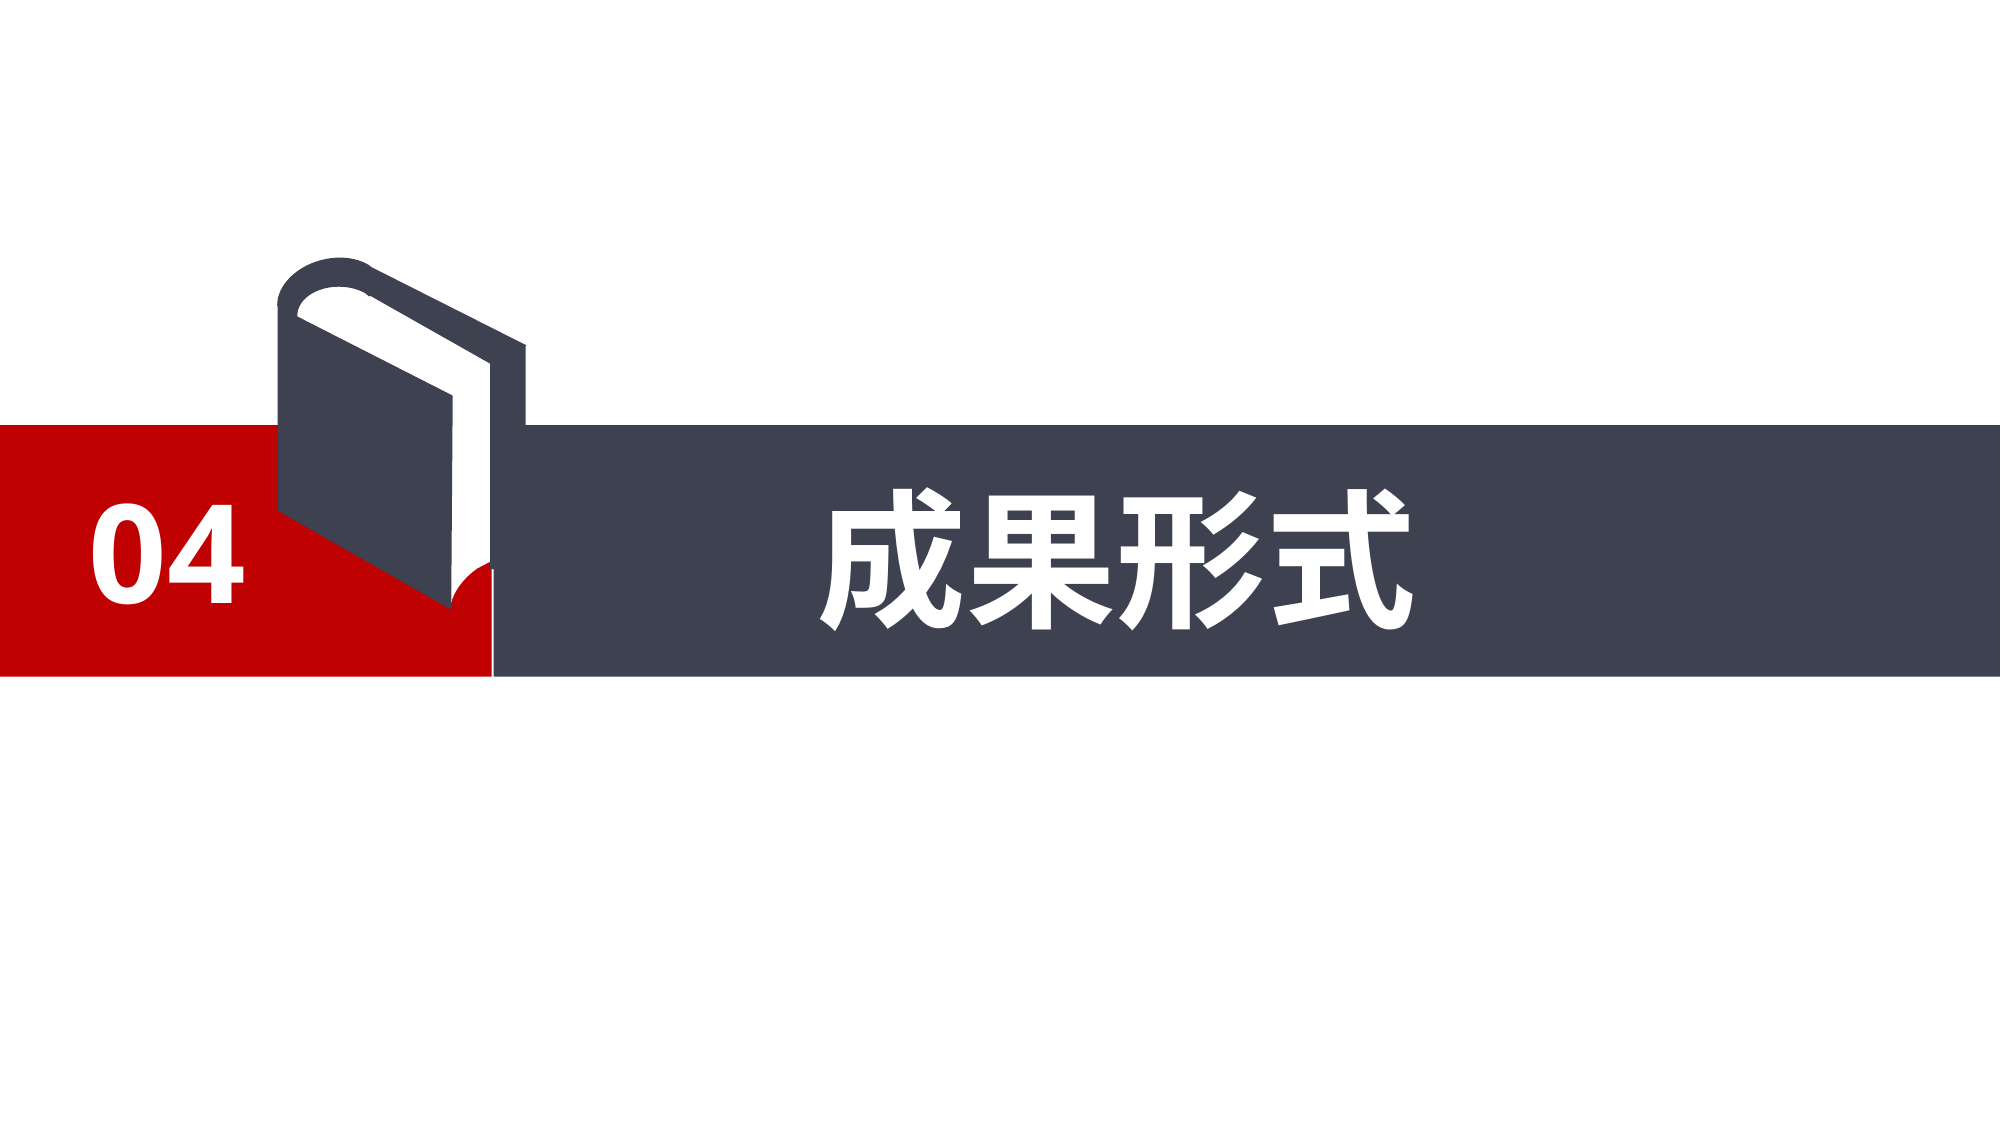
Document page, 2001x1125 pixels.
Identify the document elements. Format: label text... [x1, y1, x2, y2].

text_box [0, 244, 545, 677]
text_box [492, 424, 2000, 678]
text_box 成果形式 [545, 458, 1703, 654]
